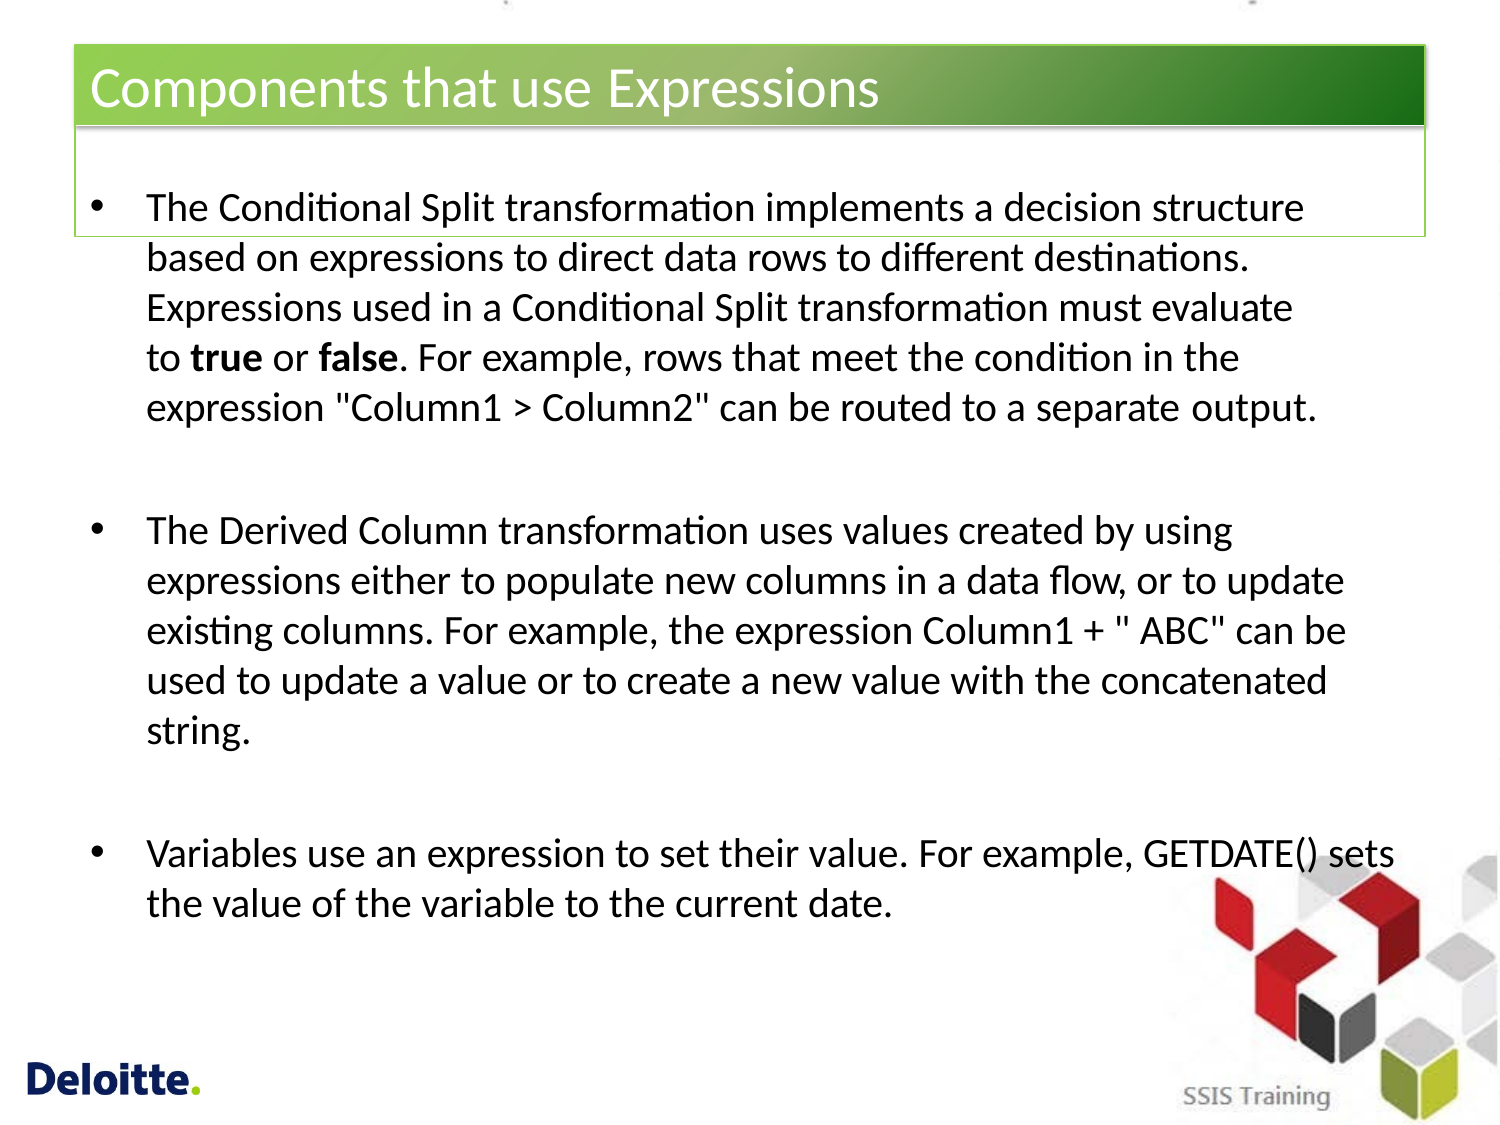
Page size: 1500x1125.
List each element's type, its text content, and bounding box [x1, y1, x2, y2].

text_box [27, 1062, 200, 1095]
title Components that use Expressions [75, 45, 1425, 237]
text_box [1, 0, 1499, 1125]
text_box The Conditional Split transformation implements a decision structure based on expressions to direct data rows to different destinations. Expressions used in a Conditional Split transformation must evaluate to true or false. For example, rows that meet the condition in the expression "Column1 > Column2" can be routed to a separate output. The Derived Column transformation uses values created by using expressions either to populate new columns in a data flow, or to update existing columns. For example, the expression Column1 + " ABC" can be used to update a value or to create a new value with the concatenated string. Variables use an expression to set their value. For example, GETDATE() sets the value of the variable to the current date. [87, 177, 1412, 926]
text_box [47, 31, 929, 169]
text_box [929, 40, 1433, 137]
